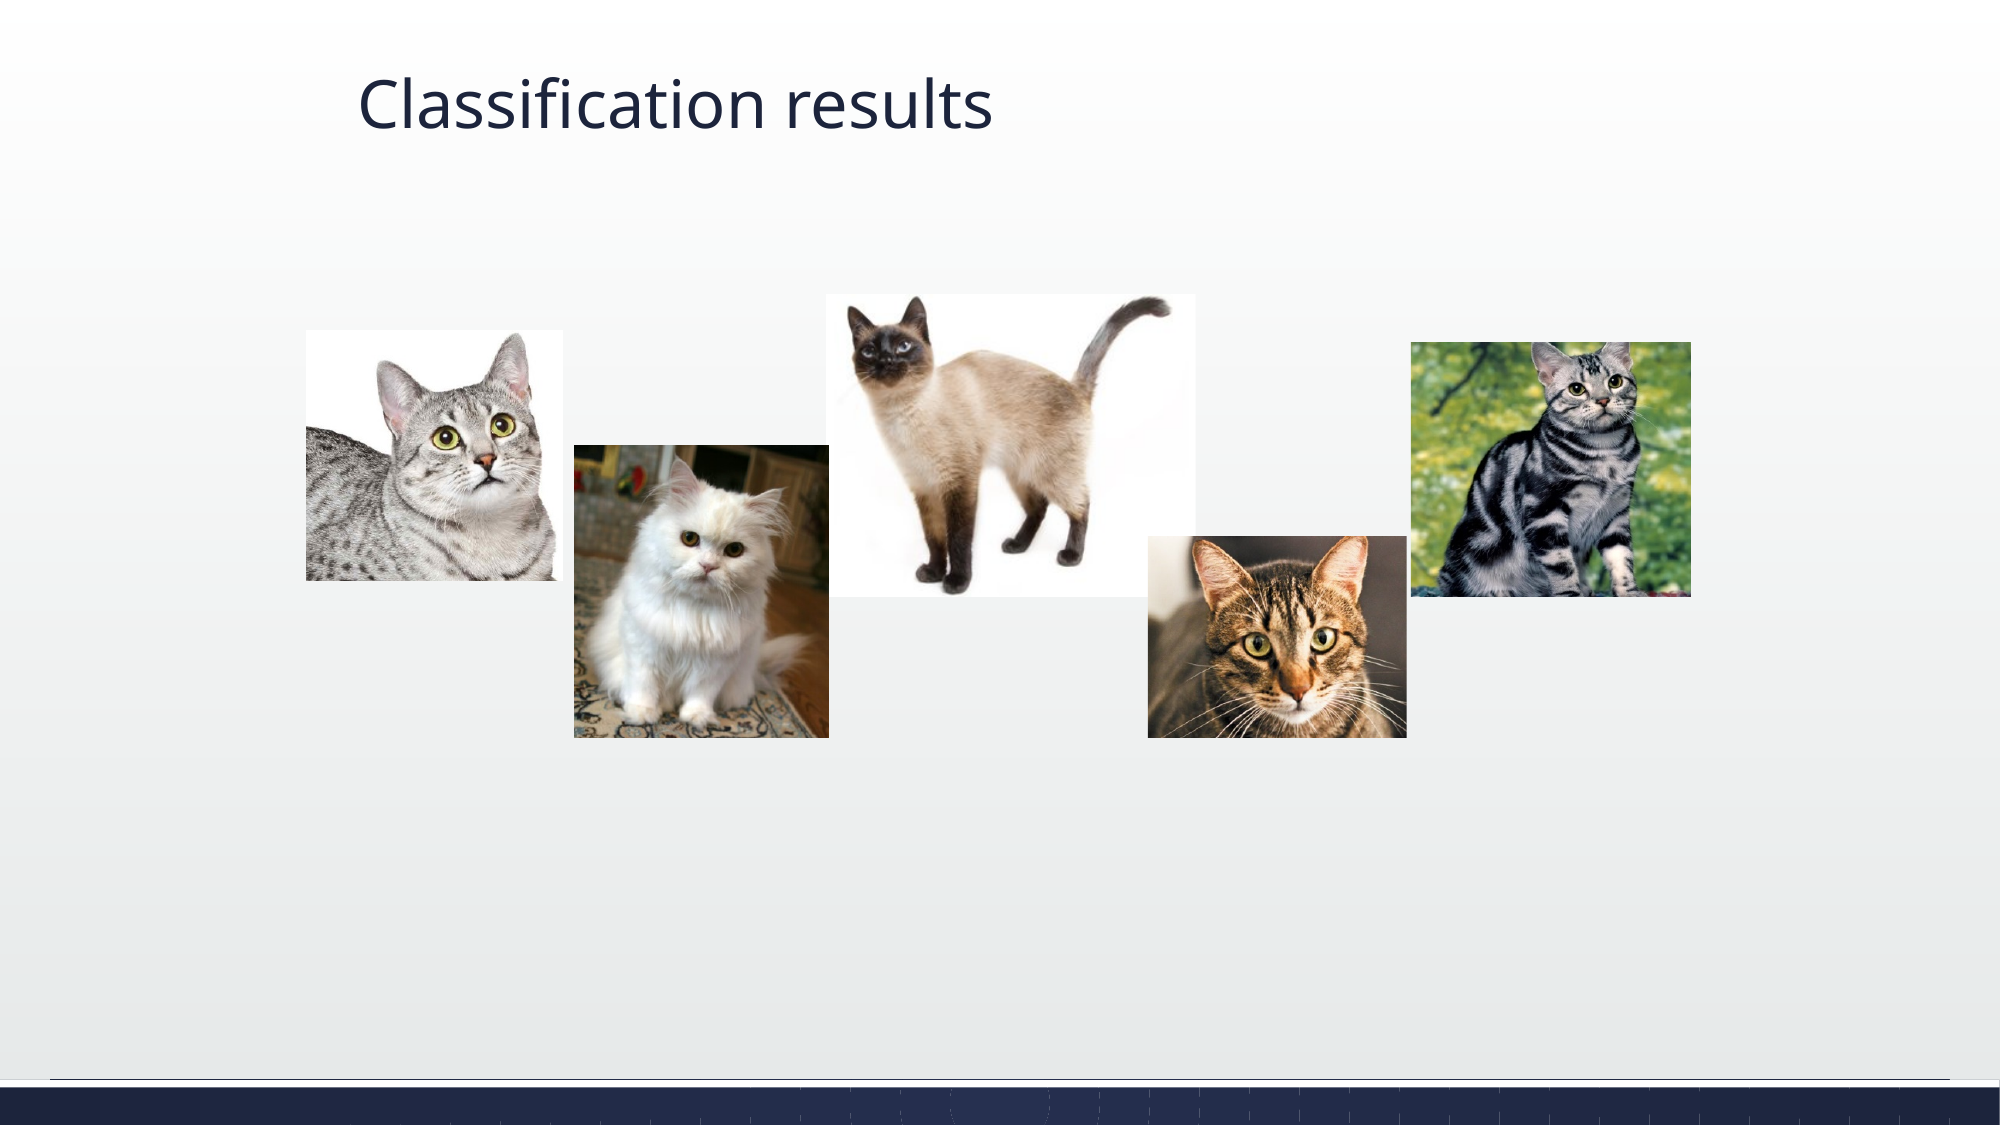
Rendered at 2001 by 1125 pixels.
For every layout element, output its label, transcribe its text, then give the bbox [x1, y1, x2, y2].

picture [1410, 342, 1691, 597]
text_box Classification results [342, 62, 1513, 150]
picture [574, 294, 1407, 738]
picture [306, 330, 563, 581]
